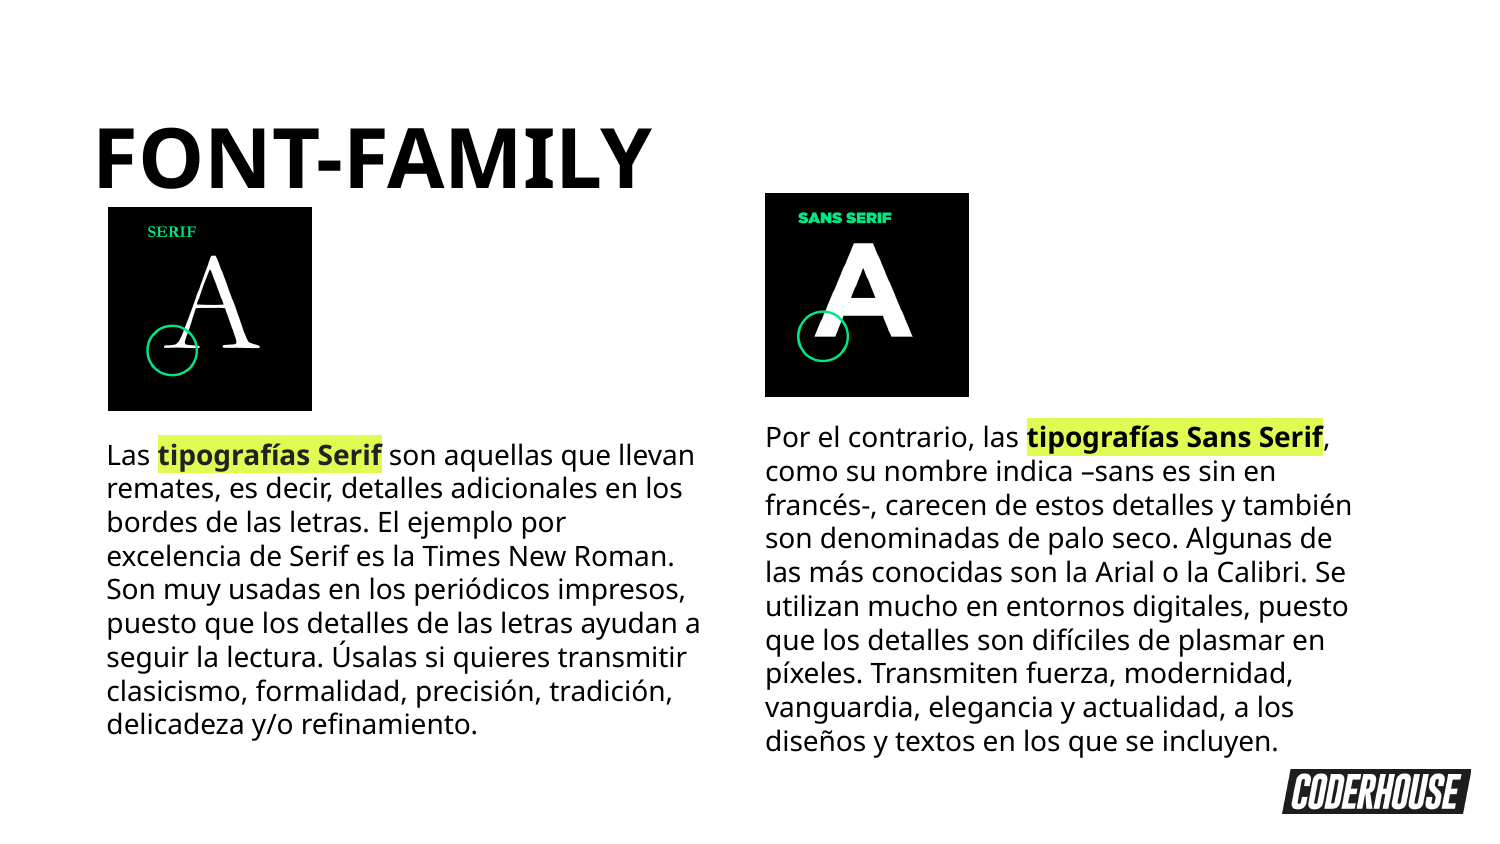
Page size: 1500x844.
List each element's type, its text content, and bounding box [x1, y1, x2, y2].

text_box Por el contrario, las tipografías Sans Serif, como su nombre indica –sans es sin en francés-, carecen de estos detalles y también son denominadas de palo seco. Algunas de las más conocidas son la Arial o la Calibri. Se utilizan mucho en entornos digitales, puesto que los detalles son difíciles de plasmar en píxeles. Transmiten fuerza, modernidad, vanguardia, elegancia y actualidad, a los diseños y textos en los que se incluyen. [749, 404, 1379, 772]
text_box FONT-FAMILY [77, 101, 1414, 222]
text_box Las tipografías Serif son aquellas que llevan remates, es decir, detalles adicionales en los bordes de las letras. El ejemplo por excelencia de Serif es la Times New Roman. Son muy usadas en los periódicos impresos, puesto que los detalles de las letras ayudan a seguir la lectura. Úsalas si quieres transmitir clasicismo, formalidad, precisión, tradición, delicadeza y/o refinamiento. [91, 421, 721, 756]
picture [764, 193, 969, 397]
picture [1281, 769, 1471, 814]
picture [107, 206, 312, 411]
